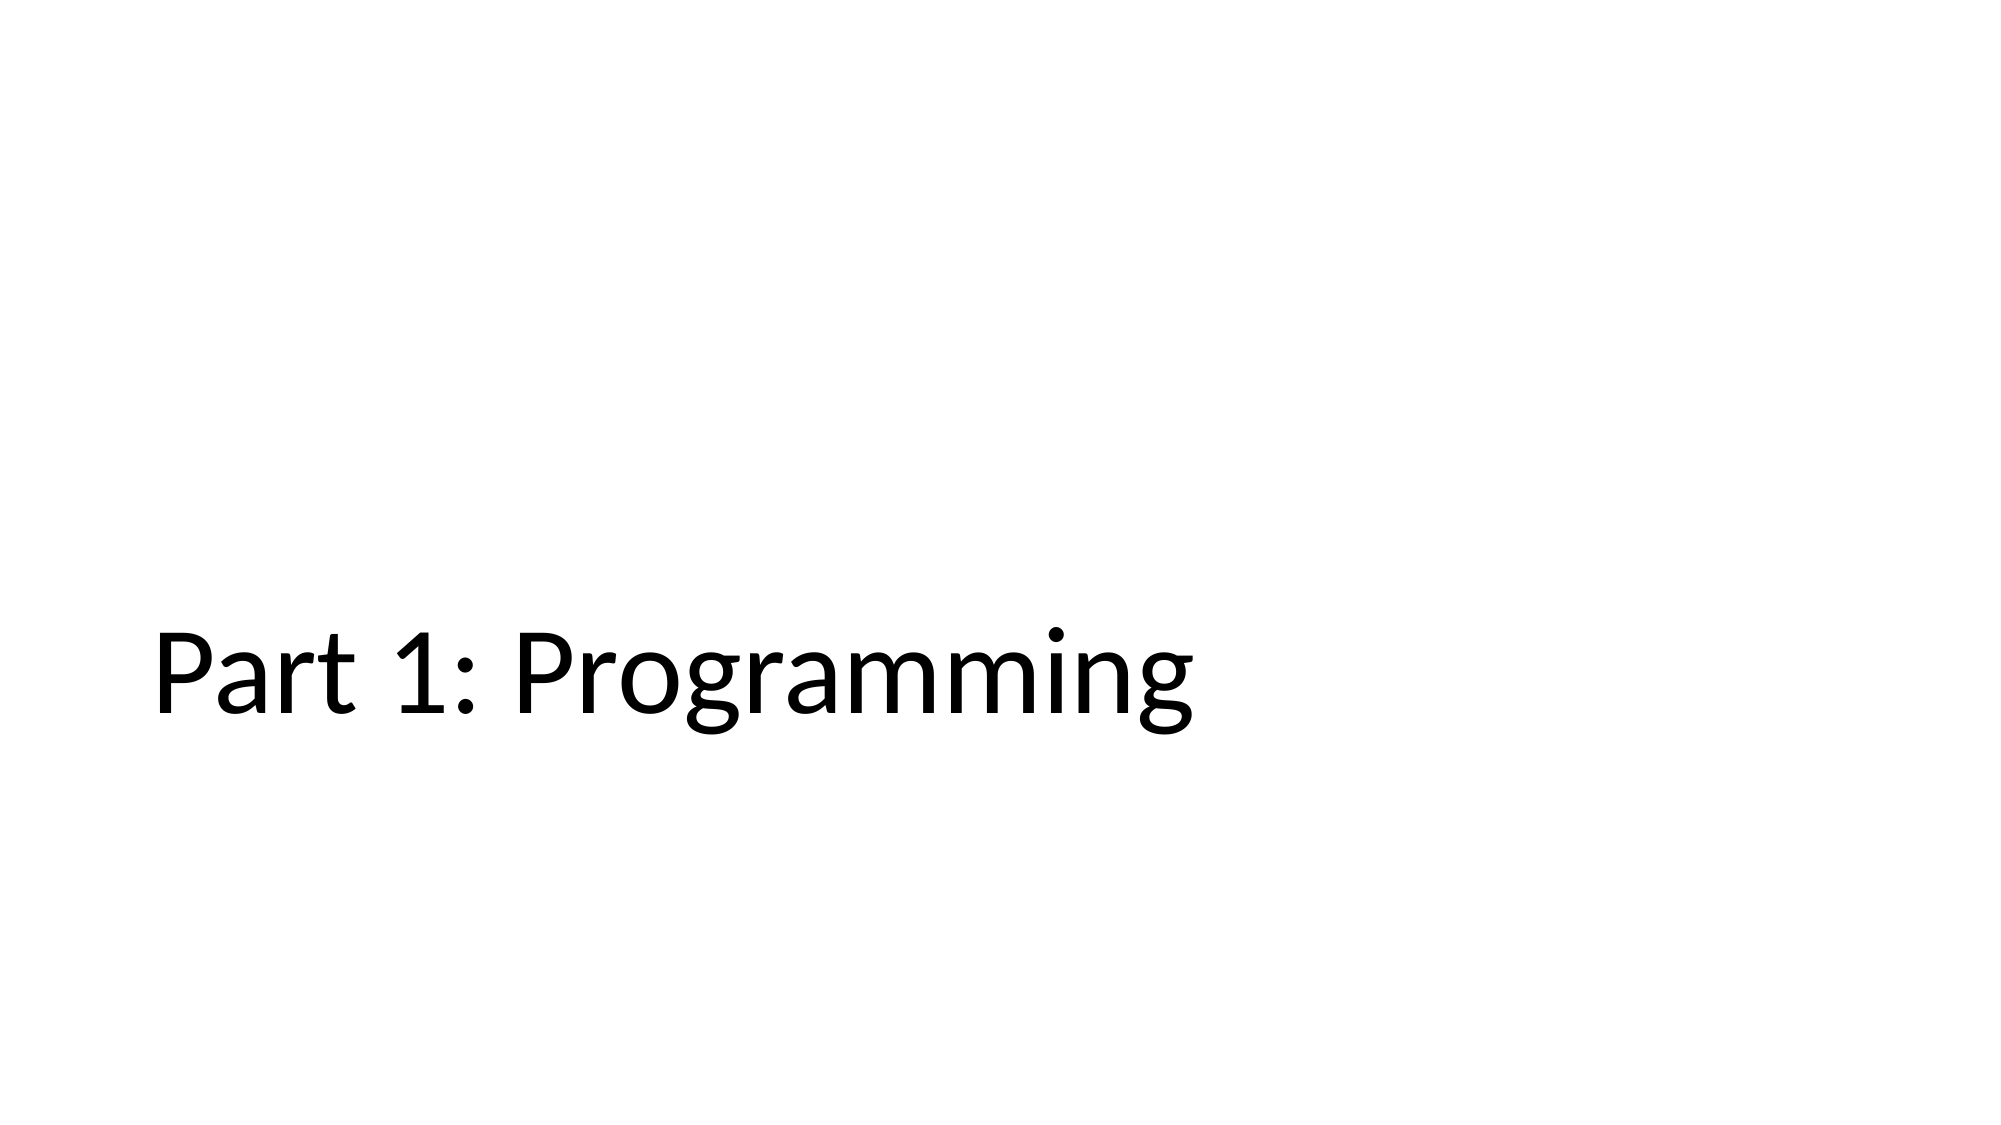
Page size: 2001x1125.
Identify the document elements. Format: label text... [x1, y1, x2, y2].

title Part 1: Programming [136, 280, 1862, 749]
